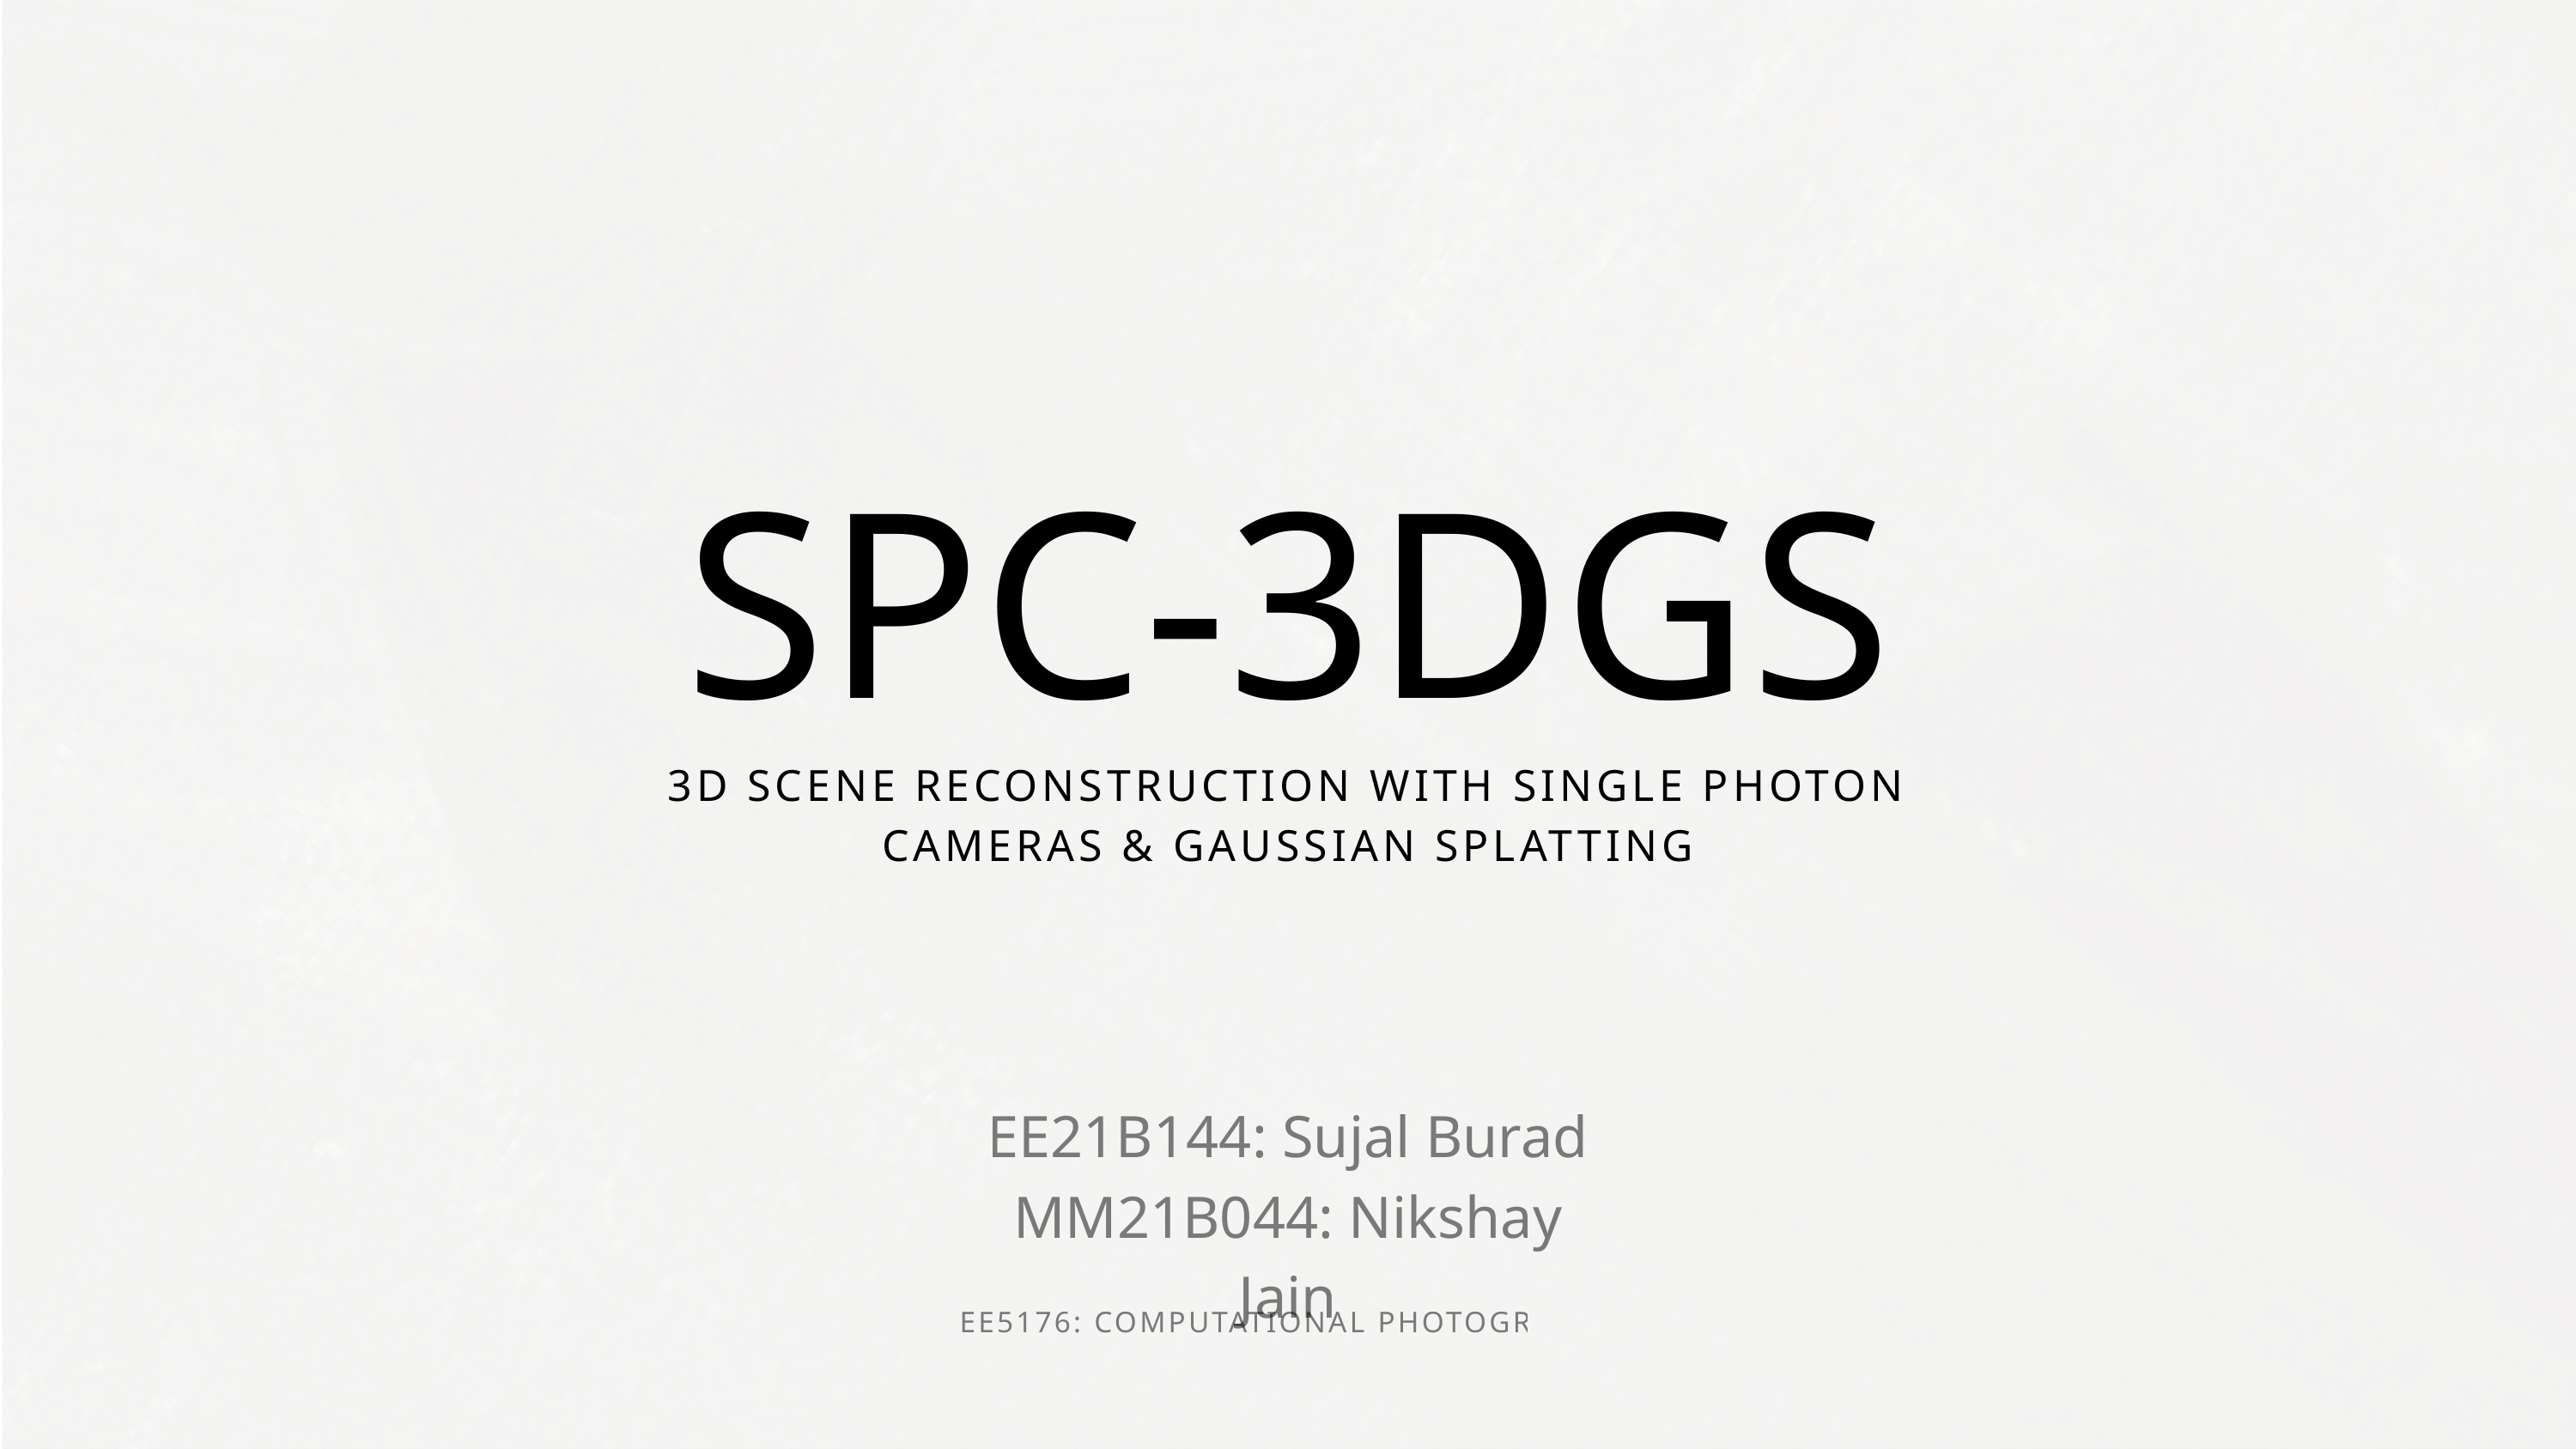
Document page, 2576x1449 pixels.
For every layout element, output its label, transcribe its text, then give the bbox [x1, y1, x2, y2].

text_box 3D SCENE RECONSTRUCTION WITH SINGLE PHOTON CAMERAS & GAUSSIAN SPLATTING [588, 750, 1988, 870]
text_box EE21B144: Sujal Burad MM21B044: Nikshay Jain [957, 1088, 1619, 1298]
text_box EE5176: COMPUTATIONAL PHOTOGRAPHY [920, 1298, 1656, 1339]
text_box [3, 0, 2576, 1449]
text_box SPC-3DGS [631, 389, 1945, 750]
